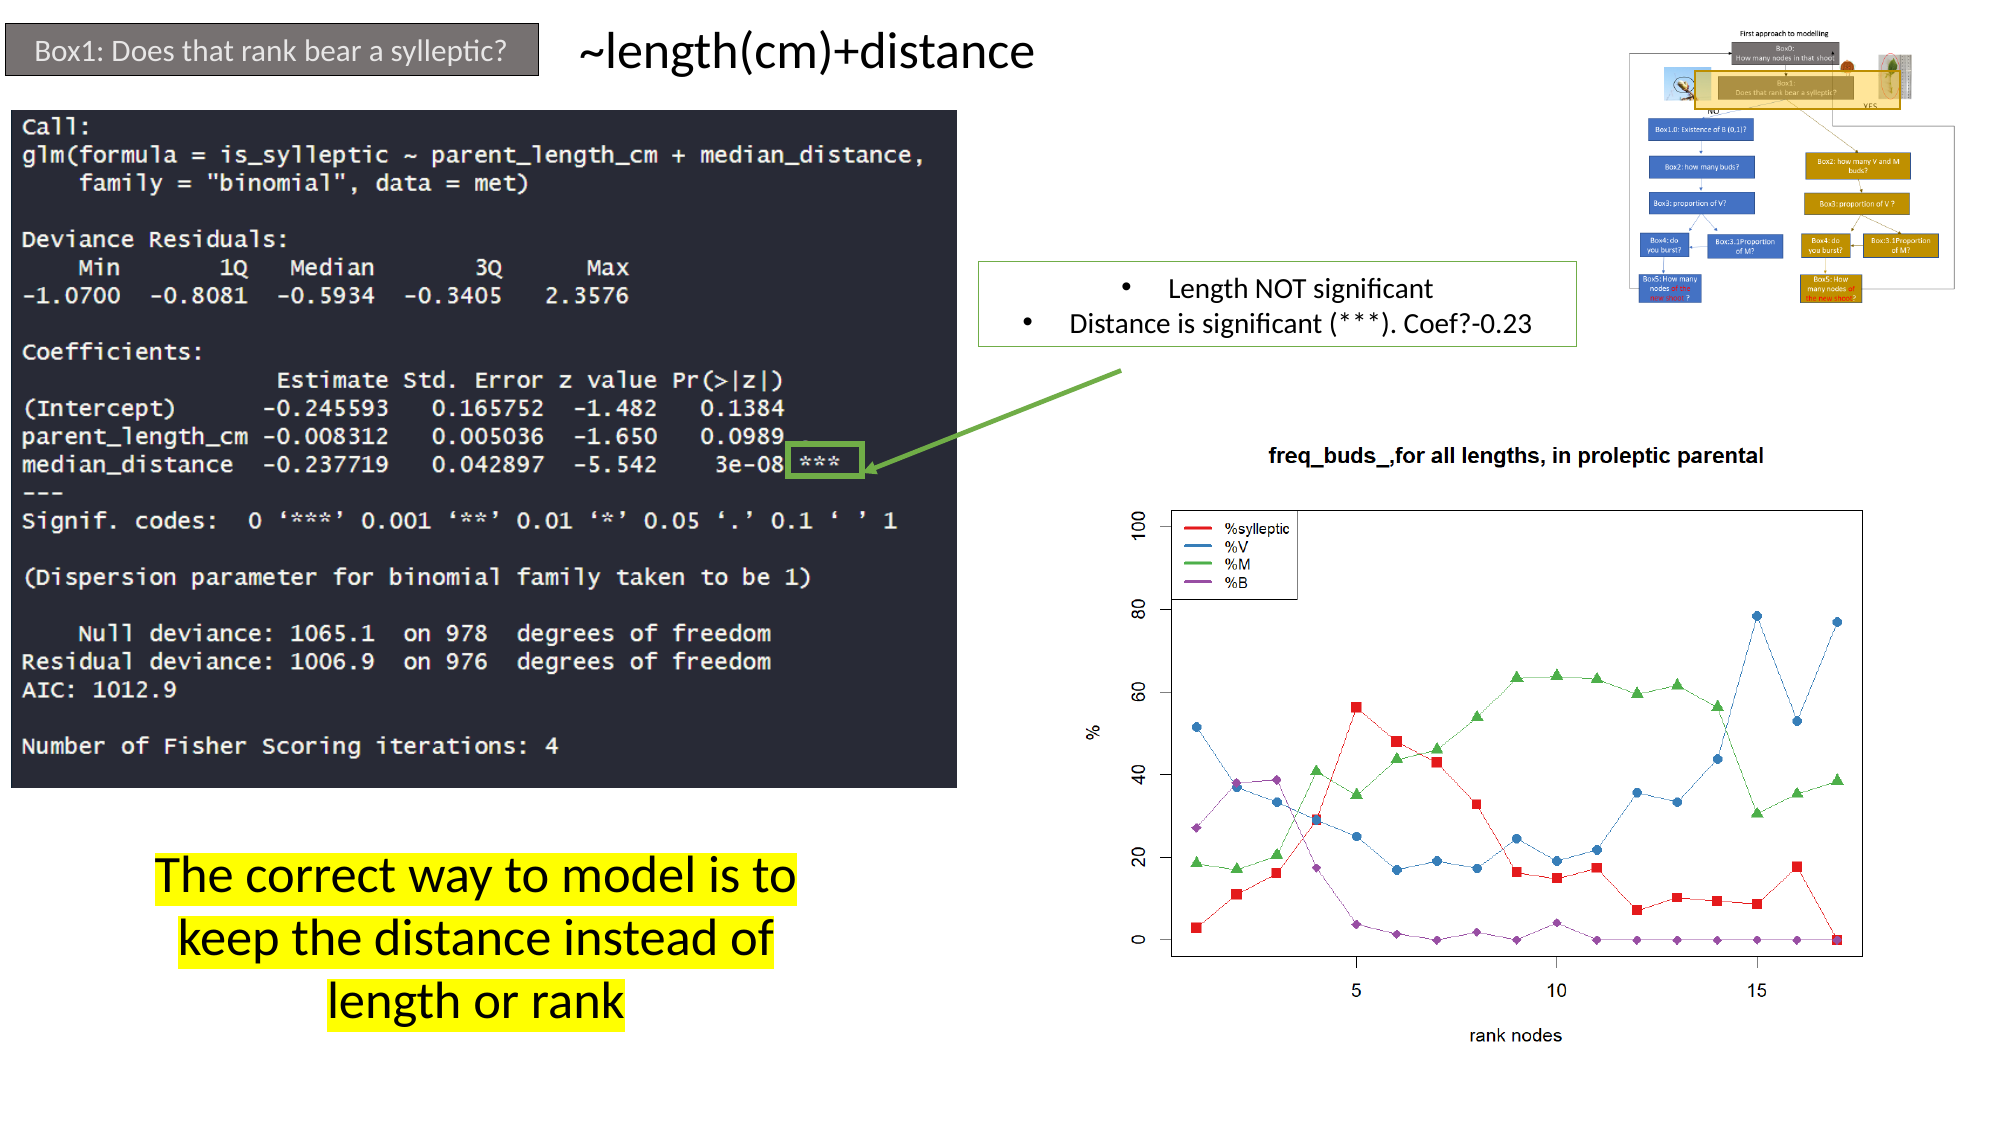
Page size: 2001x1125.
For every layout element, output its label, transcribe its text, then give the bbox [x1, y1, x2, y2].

picture [1059, 398, 1952, 1068]
text_box The correct way to model is to keep the distance instead of length or rank [114, 832, 838, 1037]
picture [1598, 23, 1980, 309]
text_box ~length(cm)+distance [564, 9, 1210, 87]
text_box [862, 370, 1122, 473]
picture [11, 110, 957, 788]
text_box Length NOT significant Distance is significant (***). Coef?-0.23 [978, 261, 1577, 347]
text_box Box1: Does that rank bear a sylleptic? [5, 23, 539, 76]
